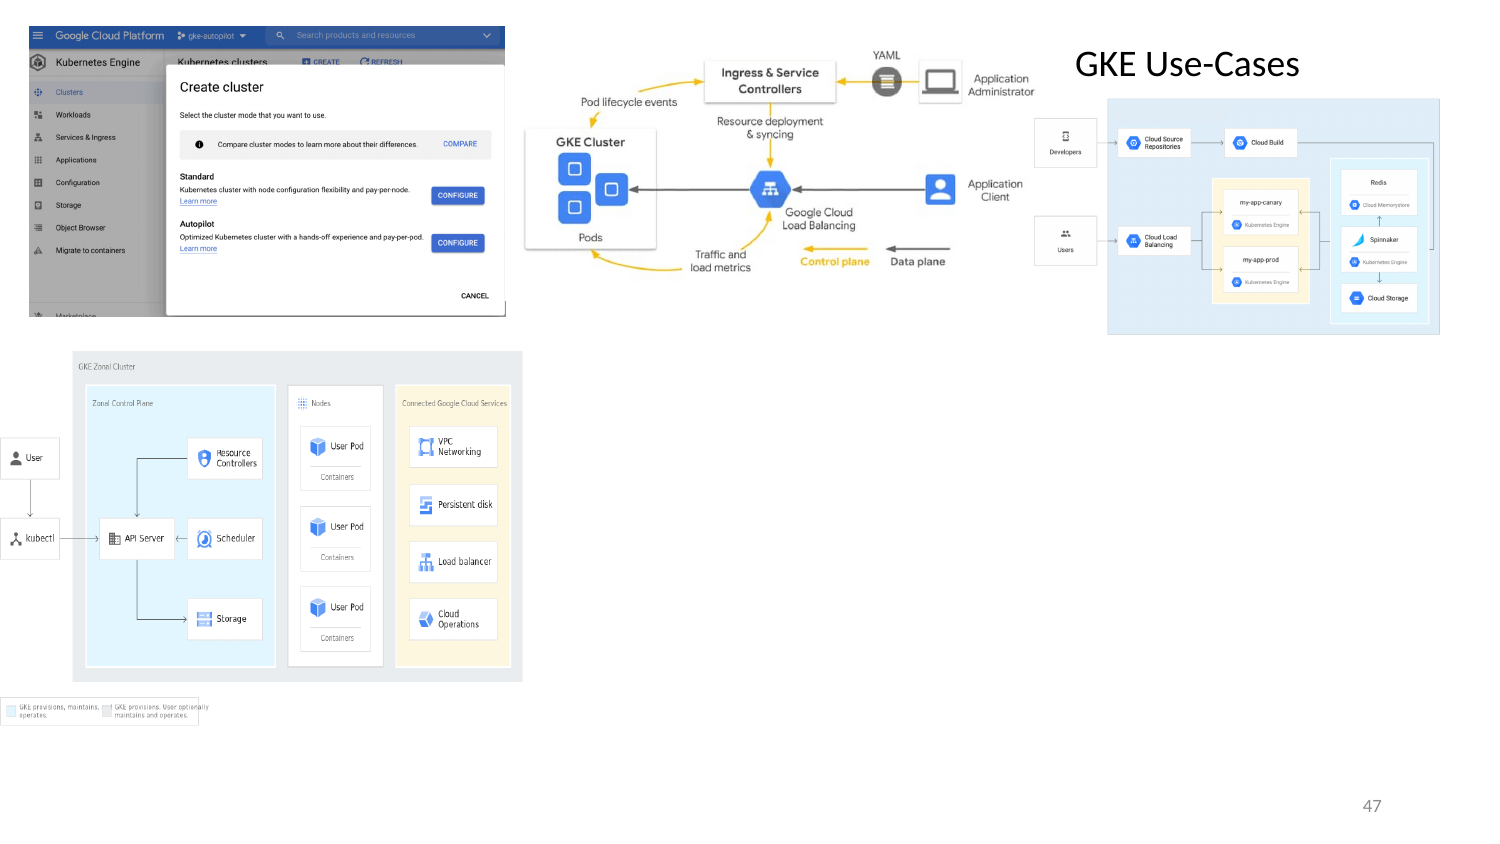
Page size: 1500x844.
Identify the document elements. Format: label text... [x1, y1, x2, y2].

text_box GKE Use-Cases [1060, 31, 1316, 88]
slide_number 47 [1059, 782, 1397, 827]
picture [0, 351, 523, 726]
picture [29, 26, 1448, 345]
